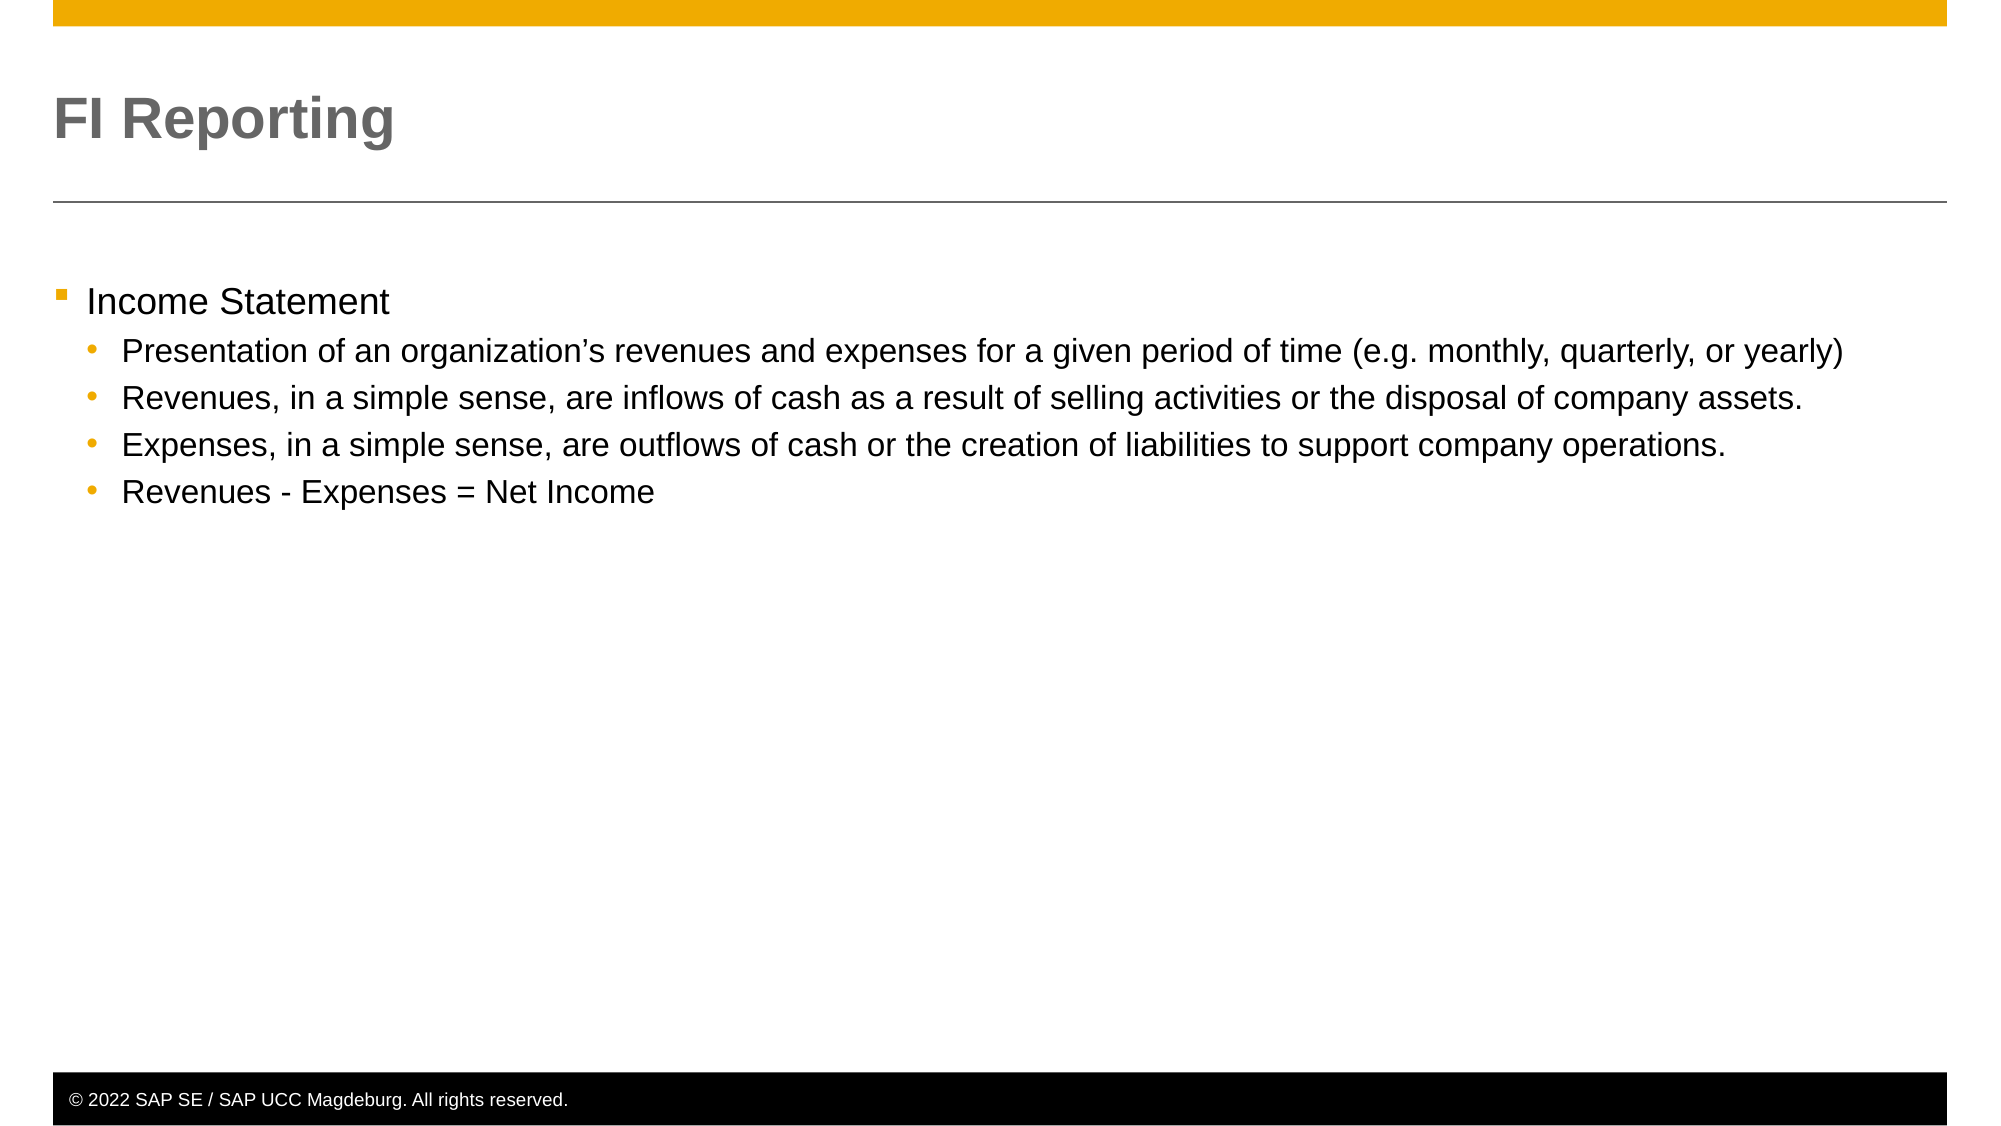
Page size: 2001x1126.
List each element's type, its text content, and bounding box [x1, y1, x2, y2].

list Income Statement Presentation of an organization’s revenues and expenses for a given period of time (e.g. monthly, quarterly, or yearly) Revenues, in a simple sense, are inflows of cash as a result of selling activities or the disposal of company assets. Expenses, in a simple sense, are outflows of cash or the creation of liabilities to support company operations. Revenues - Expenses = Net Income [53, 277, 1947, 998]
title FI Reporting [53, 53, 1947, 178]
